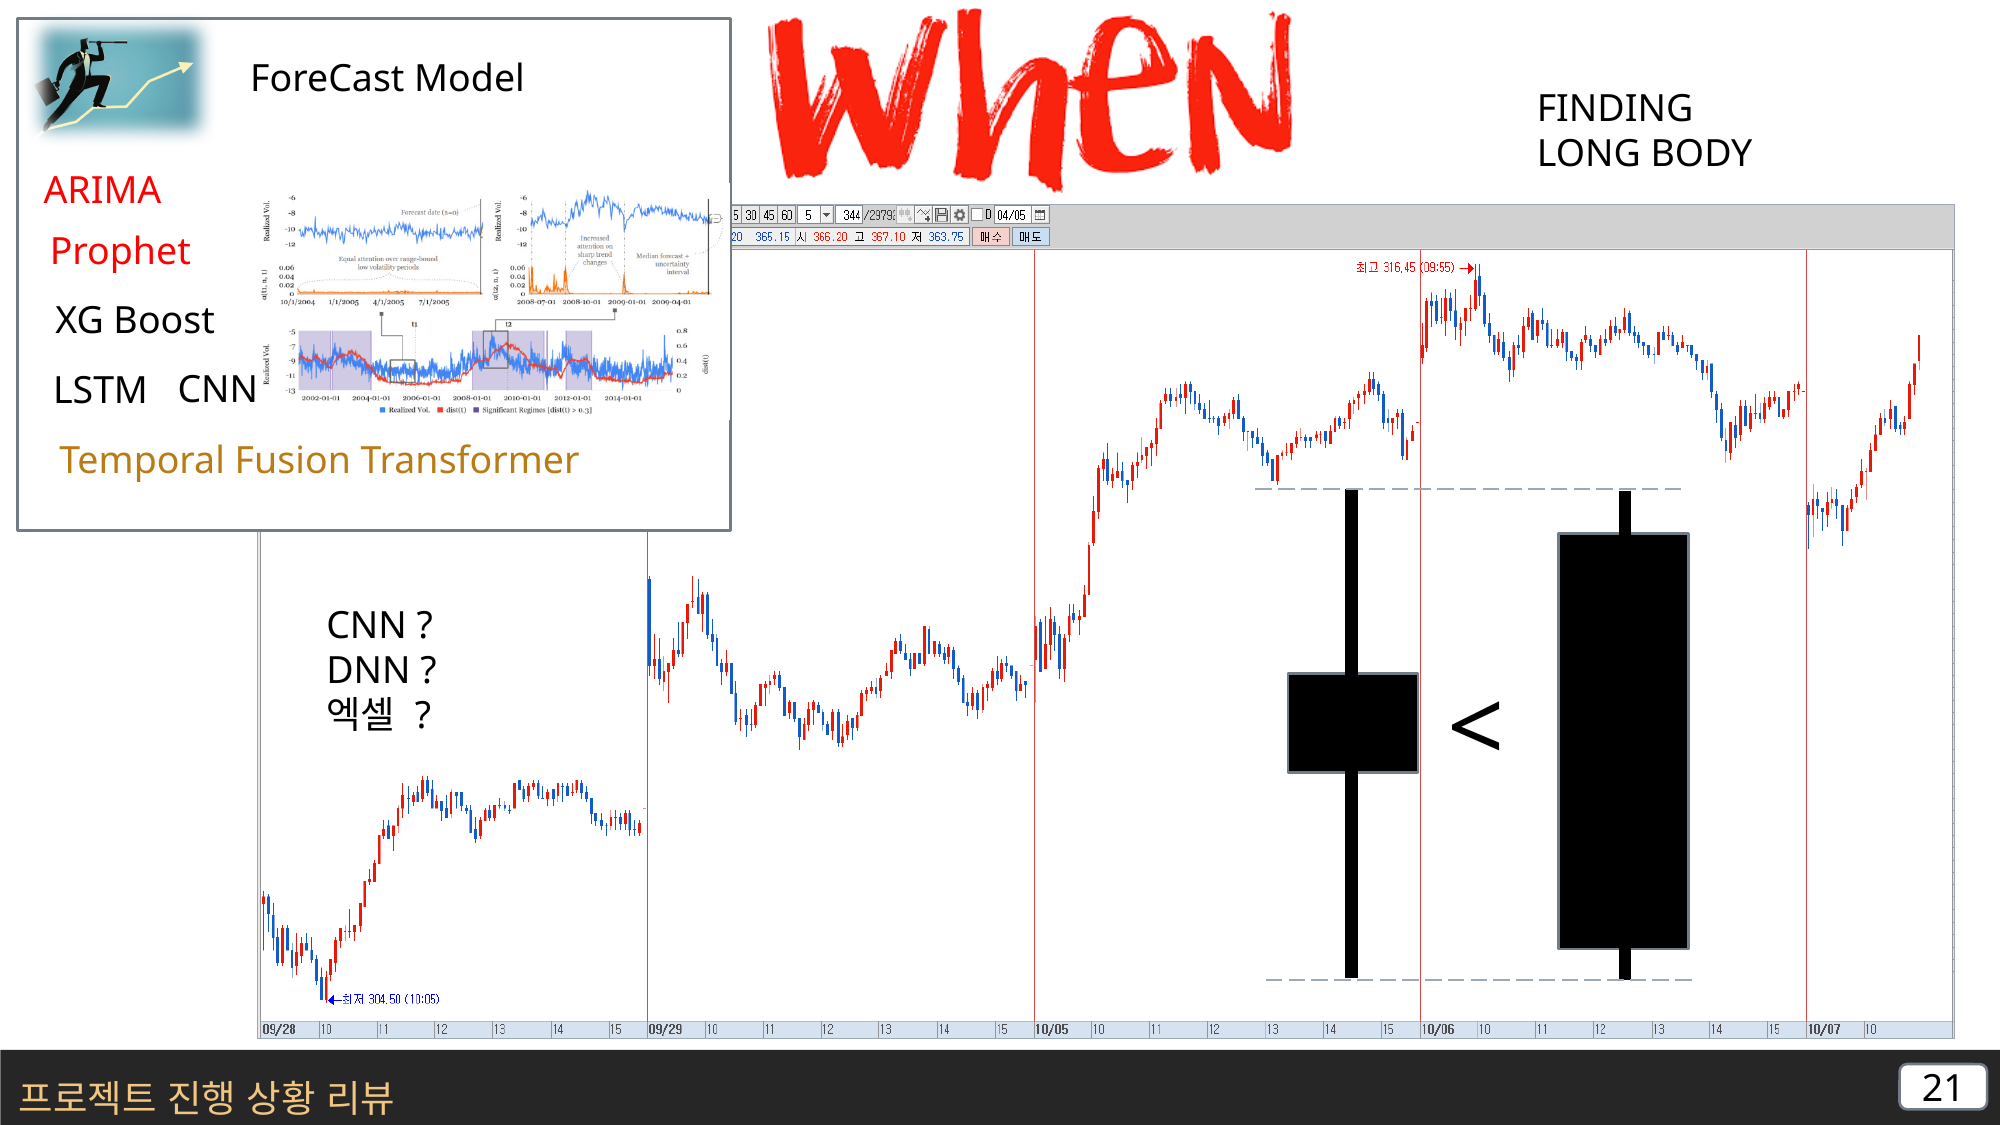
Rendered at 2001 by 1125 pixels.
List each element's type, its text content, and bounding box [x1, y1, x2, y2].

text_box ARIMA [28, 158, 177, 219]
text_box CNN [162, 357, 243, 418]
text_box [1557, 493, 1689, 976]
text_box XG Boost [40, 289, 231, 349]
text_box [16, 17, 732, 532]
picture [24, 10, 219, 149]
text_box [1287, 497, 1419, 976]
text_box Prophet [35, 219, 206, 280]
text_box FINDING LONG BODY [1522, 76, 1768, 182]
text_box LSTM [38, 358, 163, 419]
text_box 프로젝트 진행 상황 리뷰 [0, 1058, 789, 1125]
slide_number 20 [1568, 1058, 1992, 1118]
text_box 21 [1898, 1062, 1989, 1111]
text_box ForeCast Model [235, 46, 541, 107]
picture [767, 8, 1308, 194]
text_box Temporal Fusion Transformer [44, 428, 254, 489]
picture [246, 182, 1955, 1040]
